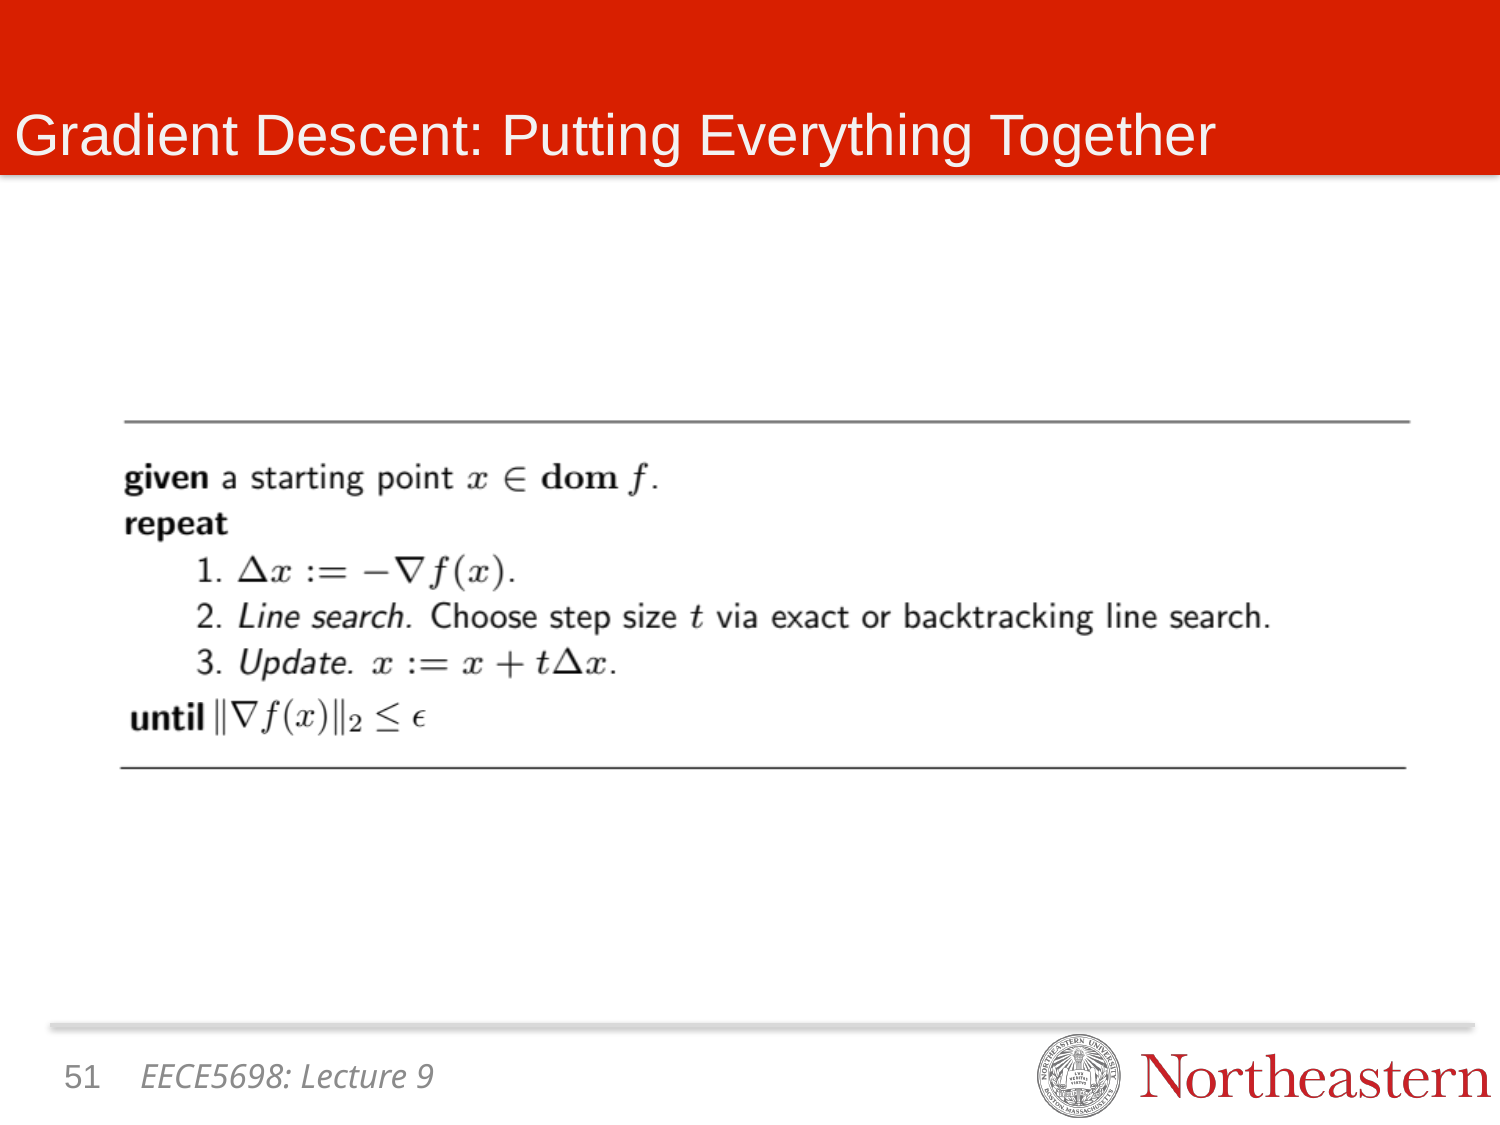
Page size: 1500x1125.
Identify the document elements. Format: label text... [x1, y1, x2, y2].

picture [80, 389, 1463, 743]
slide_number 50 [41, 1045, 117, 1105]
picture [1037, 1034, 1491, 1118]
footer EECE5698: Lecture 9 [125, 1045, 1029, 1105]
title Gradient Descent: Putting Everything Together [0, 0, 1500, 175]
picture [68, 751, 1459, 801]
